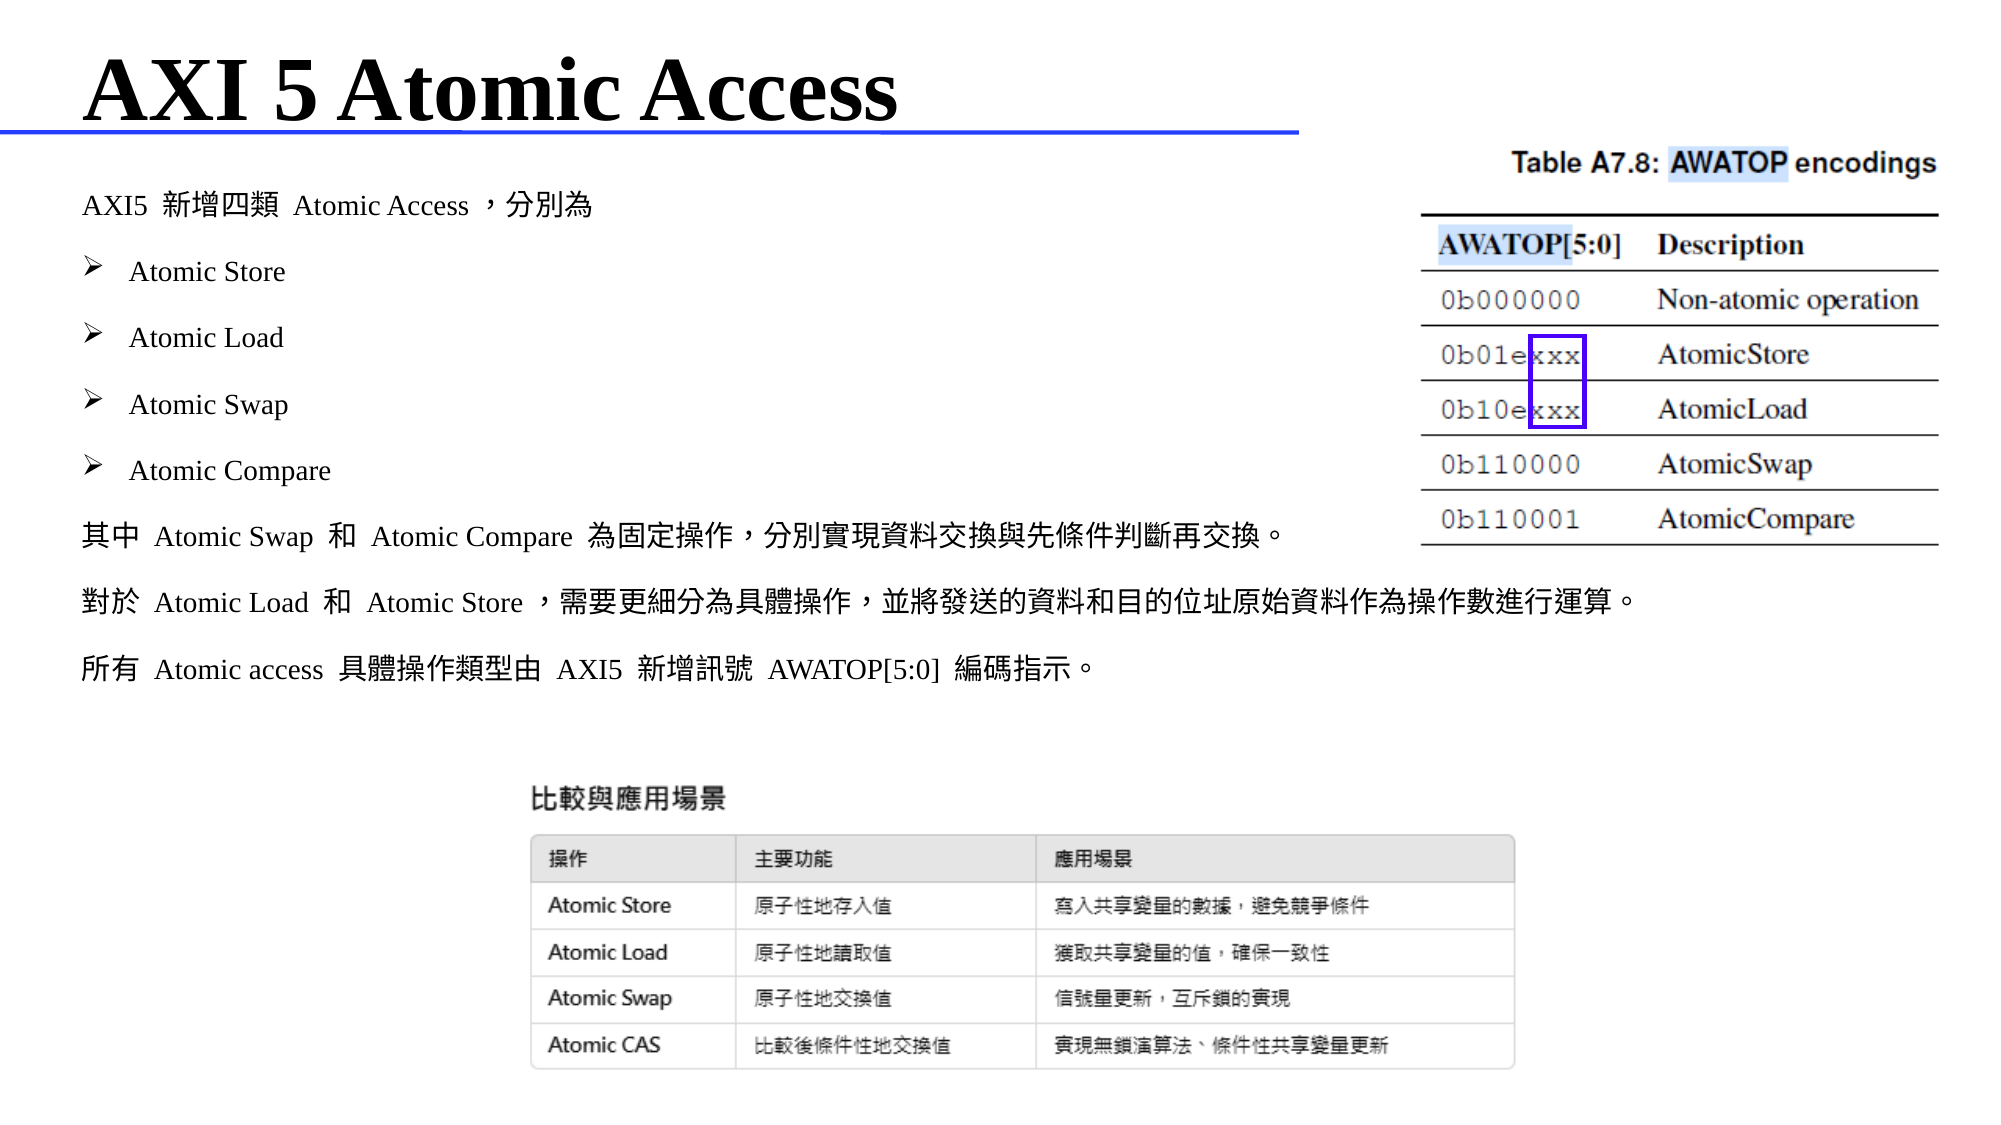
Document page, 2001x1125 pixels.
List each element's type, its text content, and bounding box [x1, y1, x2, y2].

picture [1390, 123, 2000, 563]
text_box AXI5 新增四類 Atomic Access，分別為 Atomic Store Atomic Load Atomic Swap Atomic Compare 其中 Atomic Swap 和 Atomic Compare 為固定操作，分別實現資料交換與先條件判斷再交換。 對於 Atomic Load 和 Atomic Store，需要更細分為具體操作，並將發送的資料和目的位址原始資料作為操作數進行運算。 所有 Atomic access 具體操作類型由 AXI5 新增訊號 AWATOP[5:0] 編碼指示。 [67, 178, 1832, 693]
title AXI 5 Atomic Access [67, 0, 1083, 148]
picture [518, 767, 1561, 1073]
